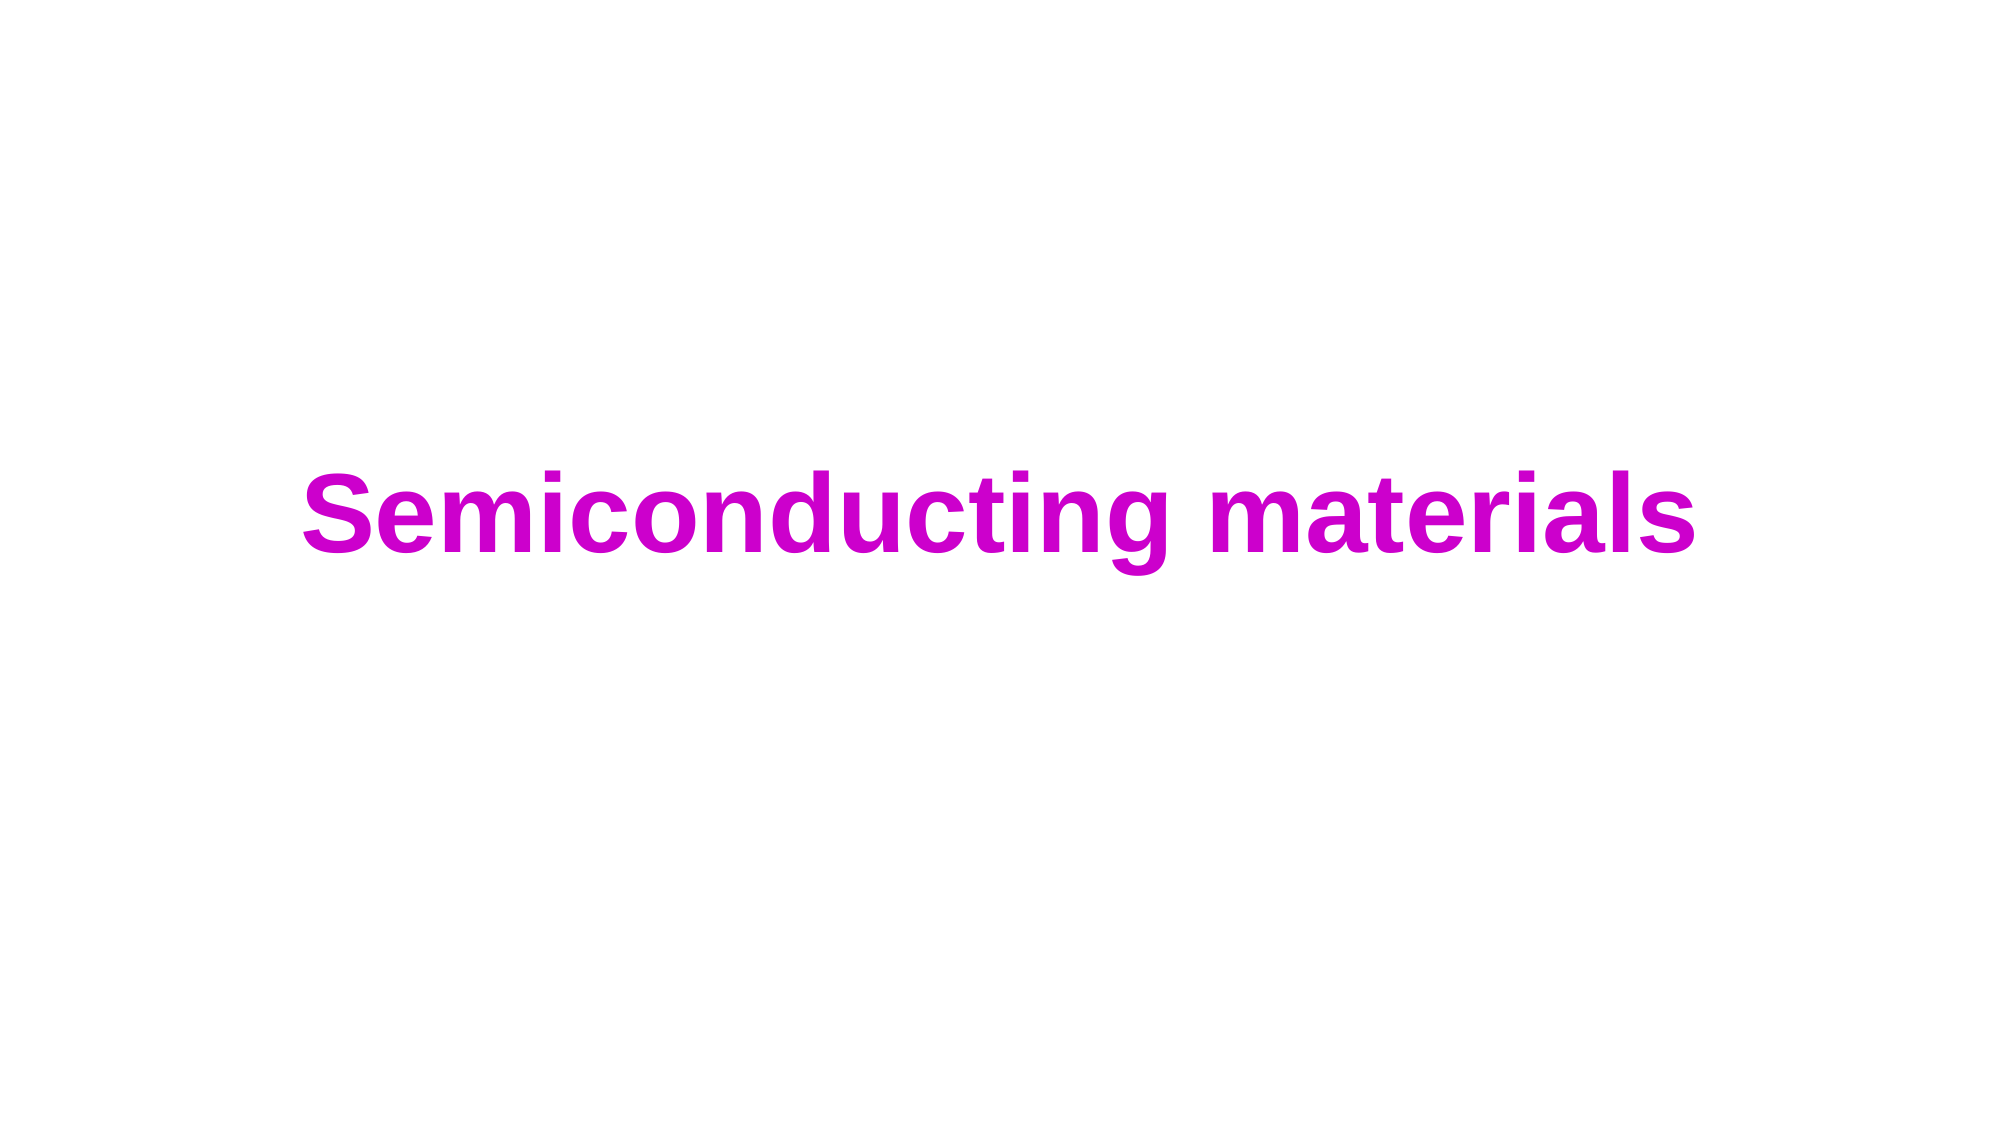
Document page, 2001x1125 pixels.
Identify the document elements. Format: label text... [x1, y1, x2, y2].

text_box Semiconducting materials [285, 432, 1715, 583]
